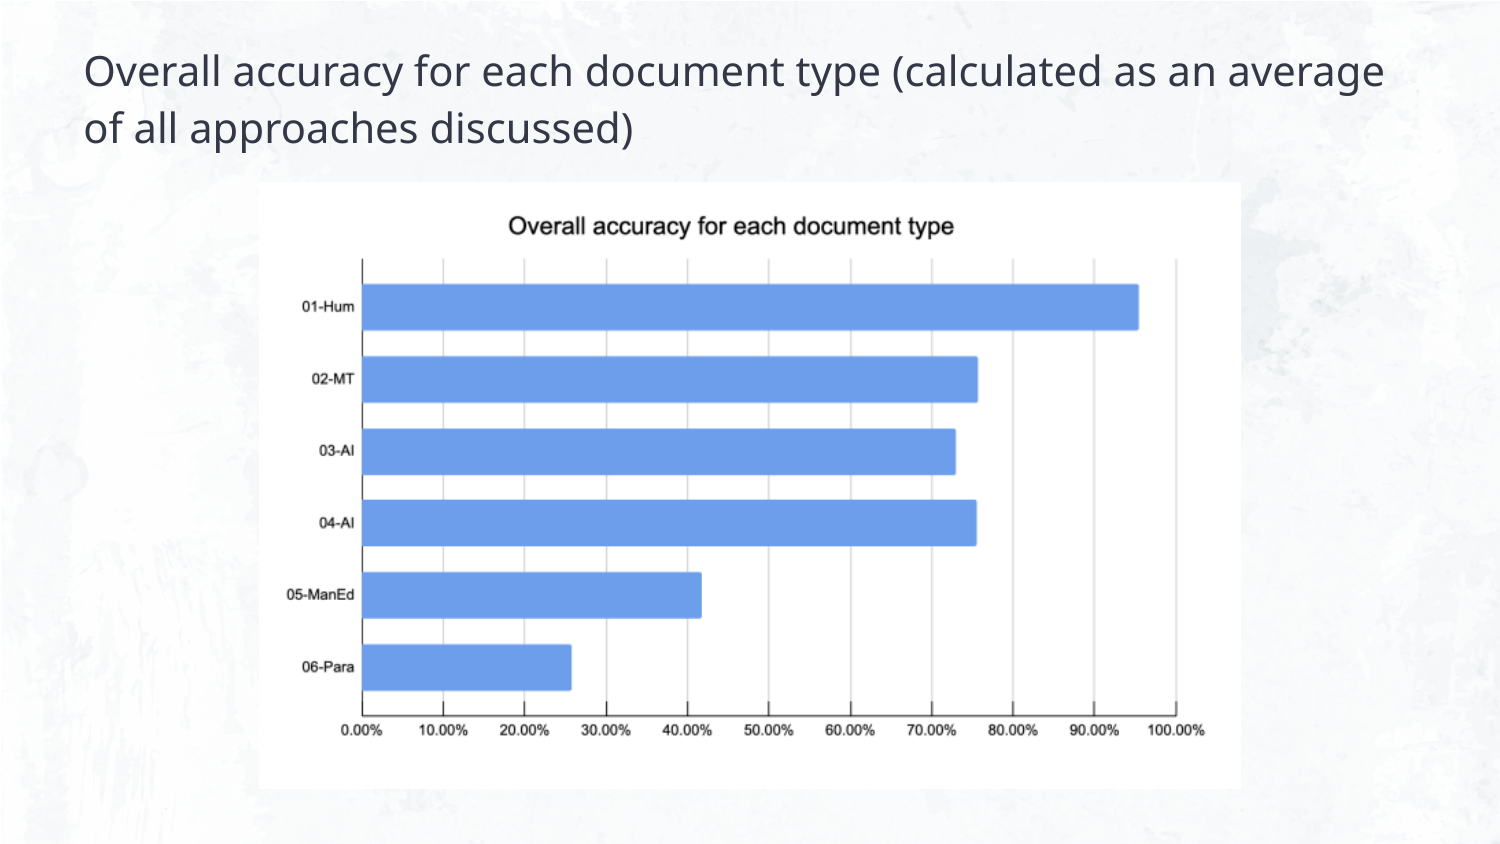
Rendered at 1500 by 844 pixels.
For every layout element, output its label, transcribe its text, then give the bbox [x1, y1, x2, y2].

picture [2, 2, 1500, 844]
title Overall accuracy for each document type (calculated as an average of all approaches discussed) [68, 22, 1432, 194]
